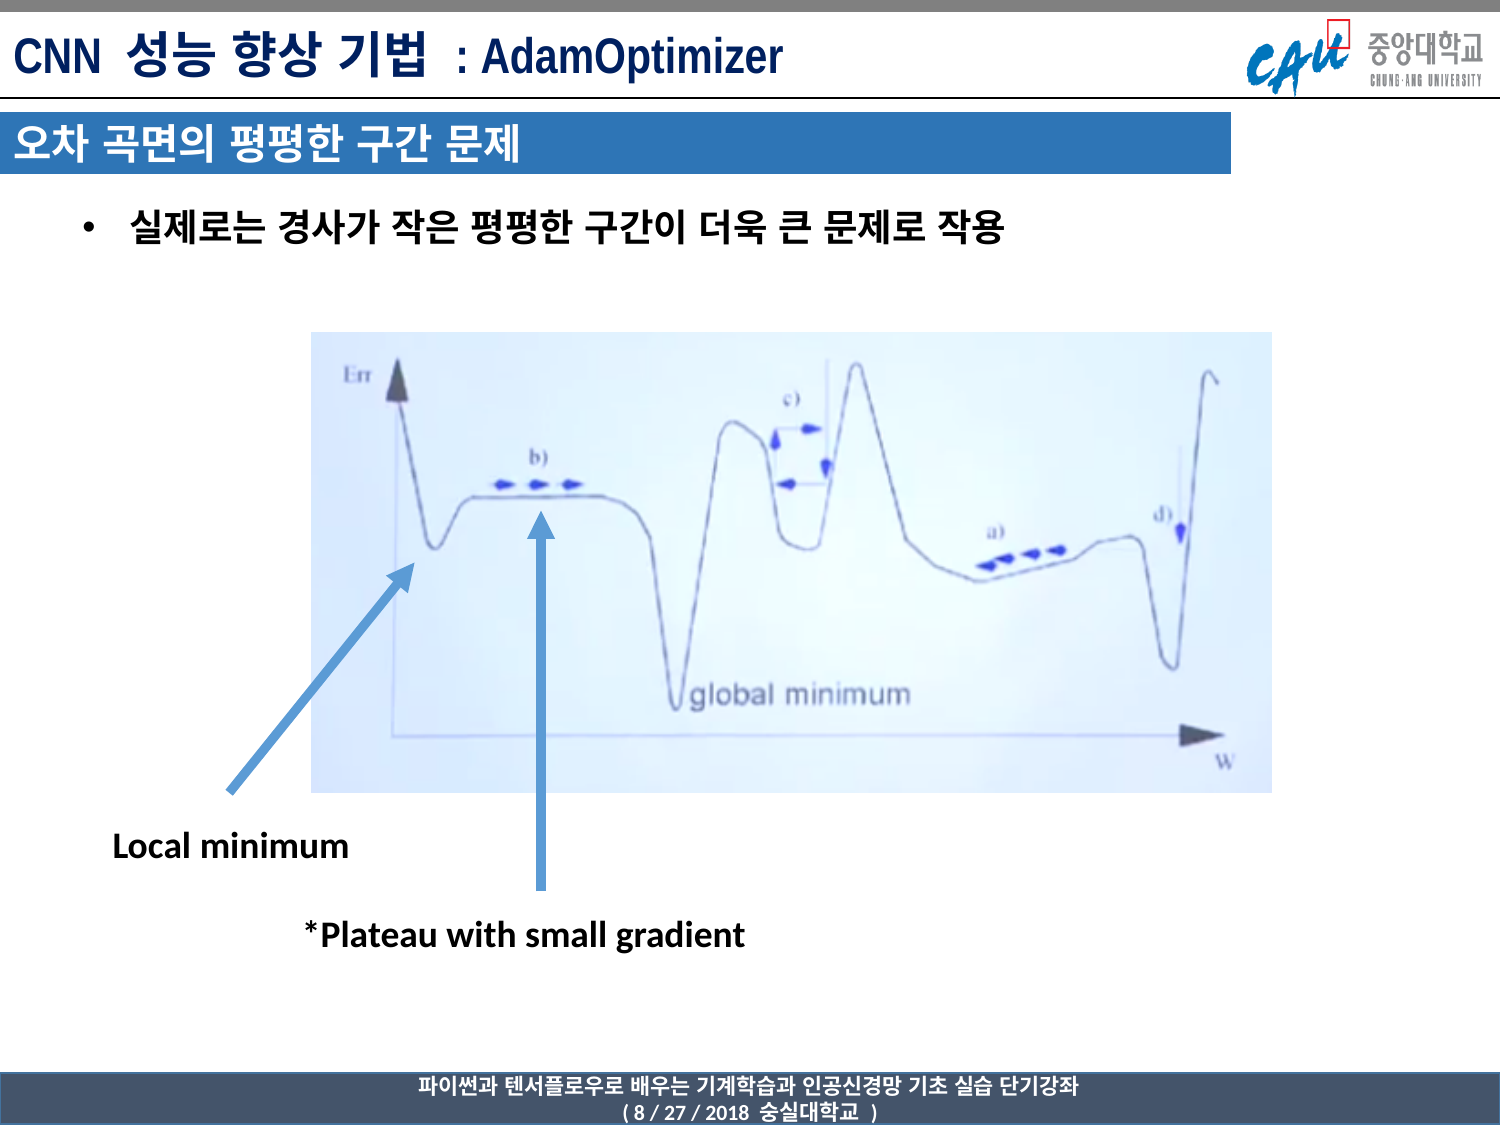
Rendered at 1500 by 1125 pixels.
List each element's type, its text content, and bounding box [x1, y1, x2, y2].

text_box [229, 562, 415, 793]
text_box 오차 곡면의 평평한 구간 문제 [0, 112, 1231, 174]
picture [1227, 5, 1500, 110]
text_box Local minimum [97, 813, 365, 874]
picture [311, 332, 1272, 793]
text_box *Plateau with small gradient [287, 902, 762, 963]
text_box 실제로는 경사가 작은 평평한 구간이 더욱 큰 문제로 작용 [67, 196, 1022, 257]
text_box CNN 성능 향상 기법 : AdamOptimizer [0, 4, 1173, 103]
